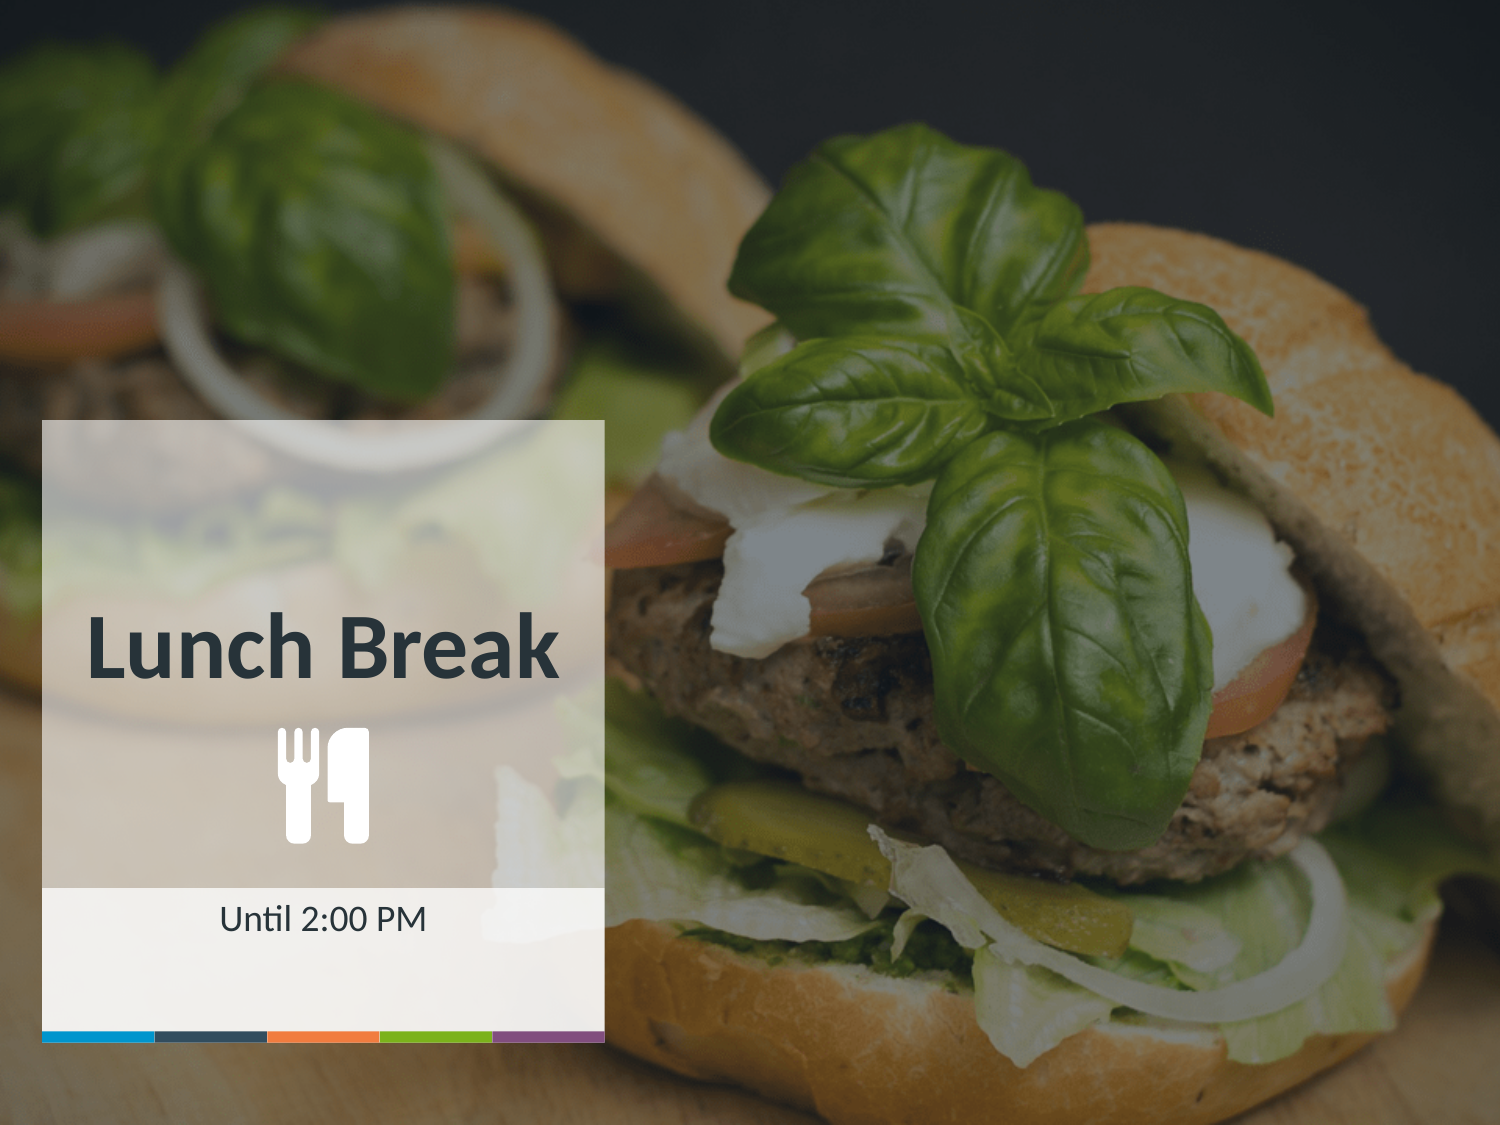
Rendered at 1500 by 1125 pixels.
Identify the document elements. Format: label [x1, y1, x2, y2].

picture [0, 0, 1500, 1125]
text_box [42, 1031, 605, 1043]
